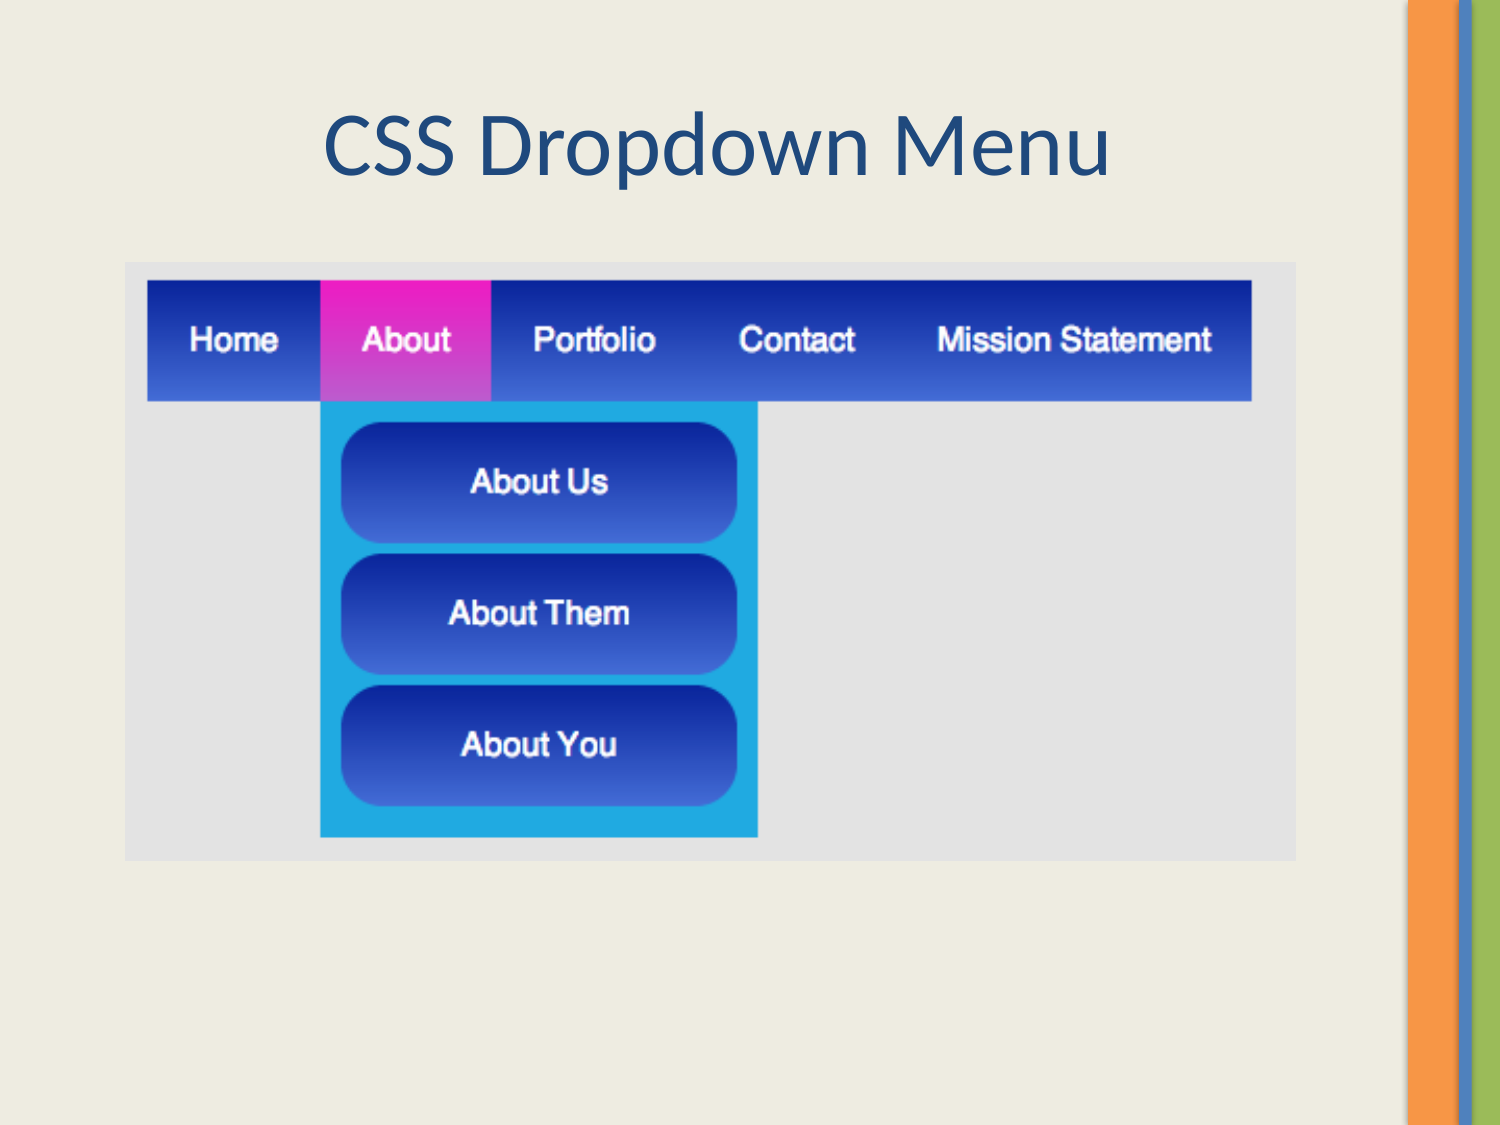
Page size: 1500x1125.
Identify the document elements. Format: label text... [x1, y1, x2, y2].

title CSS Dropdown Menu [75, 45, 1363, 233]
picture [124, 262, 1296, 861]
